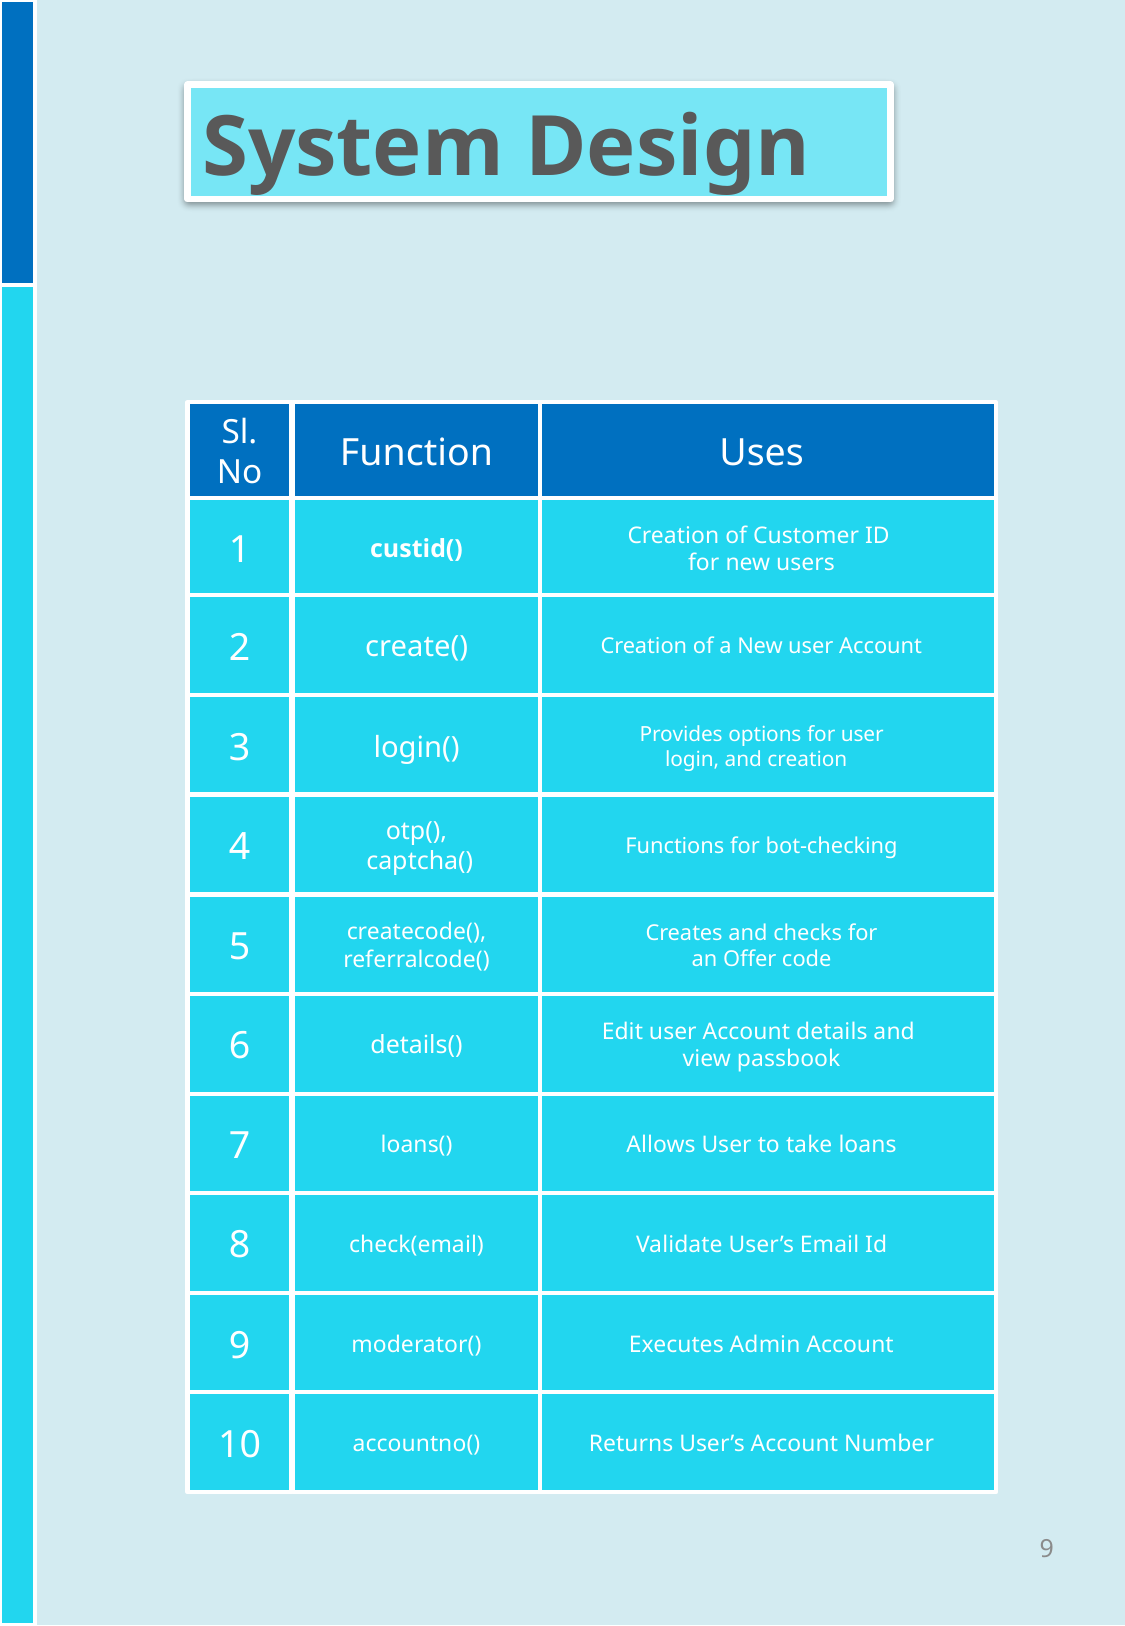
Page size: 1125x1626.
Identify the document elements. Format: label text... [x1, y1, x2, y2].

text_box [187, 1391, 997, 1493]
text_box System Design [184, 81, 894, 202]
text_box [187, 402, 997, 499]
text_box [187, 894, 997, 993]
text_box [187, 504, 997, 594]
text_box [0, 283, 37, 1625]
text_box [0, 0, 37, 283]
slide_number 9 [806, 1506, 1069, 1593]
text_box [187, 1101, 997, 1192]
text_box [187, 993, 997, 1094]
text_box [187, 594, 997, 696]
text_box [187, 1292, 997, 1391]
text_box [187, 794, 997, 893]
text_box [187, 703, 997, 793]
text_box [187, 1192, 997, 1292]
